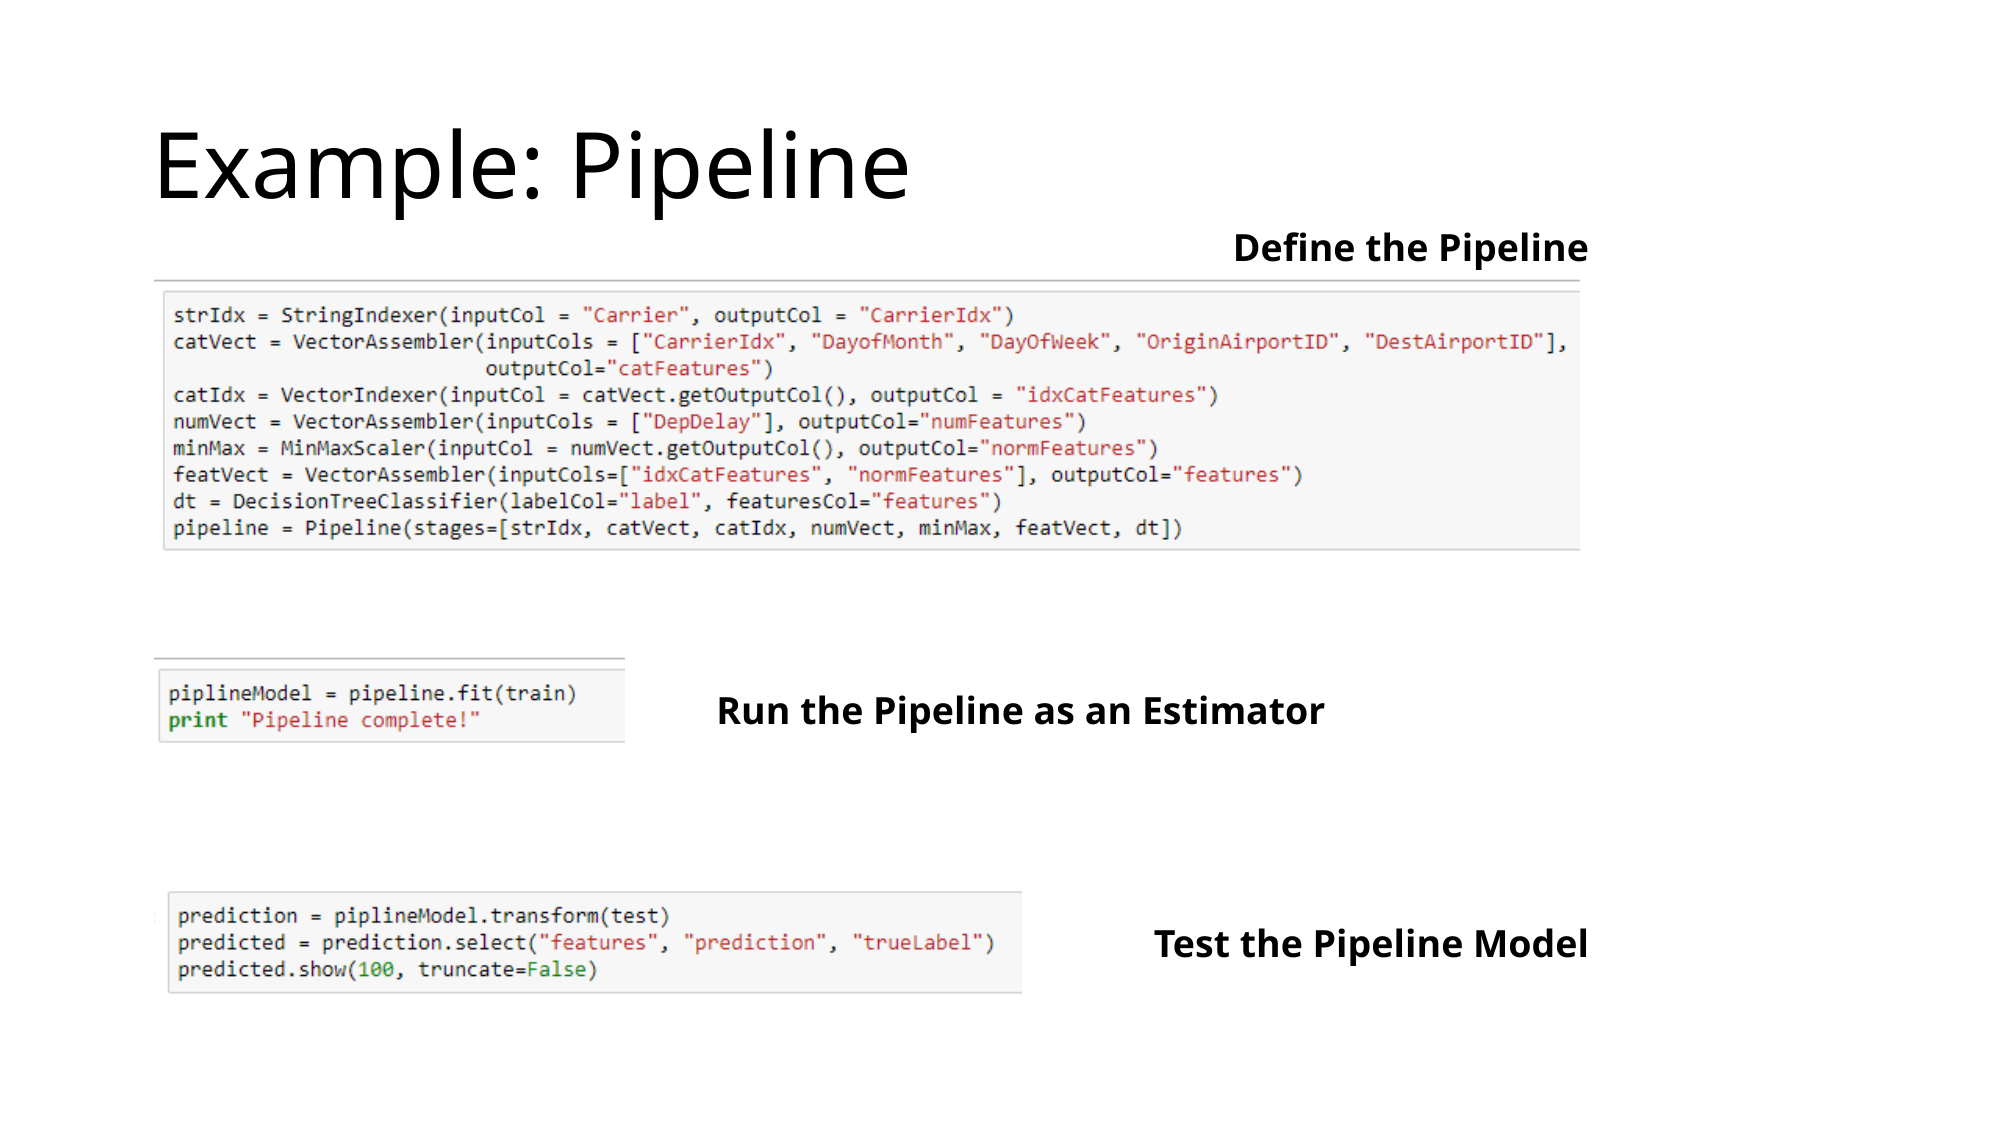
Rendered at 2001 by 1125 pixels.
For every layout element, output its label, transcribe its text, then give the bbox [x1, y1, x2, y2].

picture [154, 277, 1580, 582]
text_box Define the Pipeline [1218, 216, 1605, 277]
picture [154, 879, 1022, 1008]
text_box Run the Pipeline as an Estimator [701, 679, 1341, 740]
text_box Test the Pipeline Model [1139, 912, 1605, 973]
title Example: Pipeline [137, 59, 1863, 278]
picture [154, 655, 625, 765]
